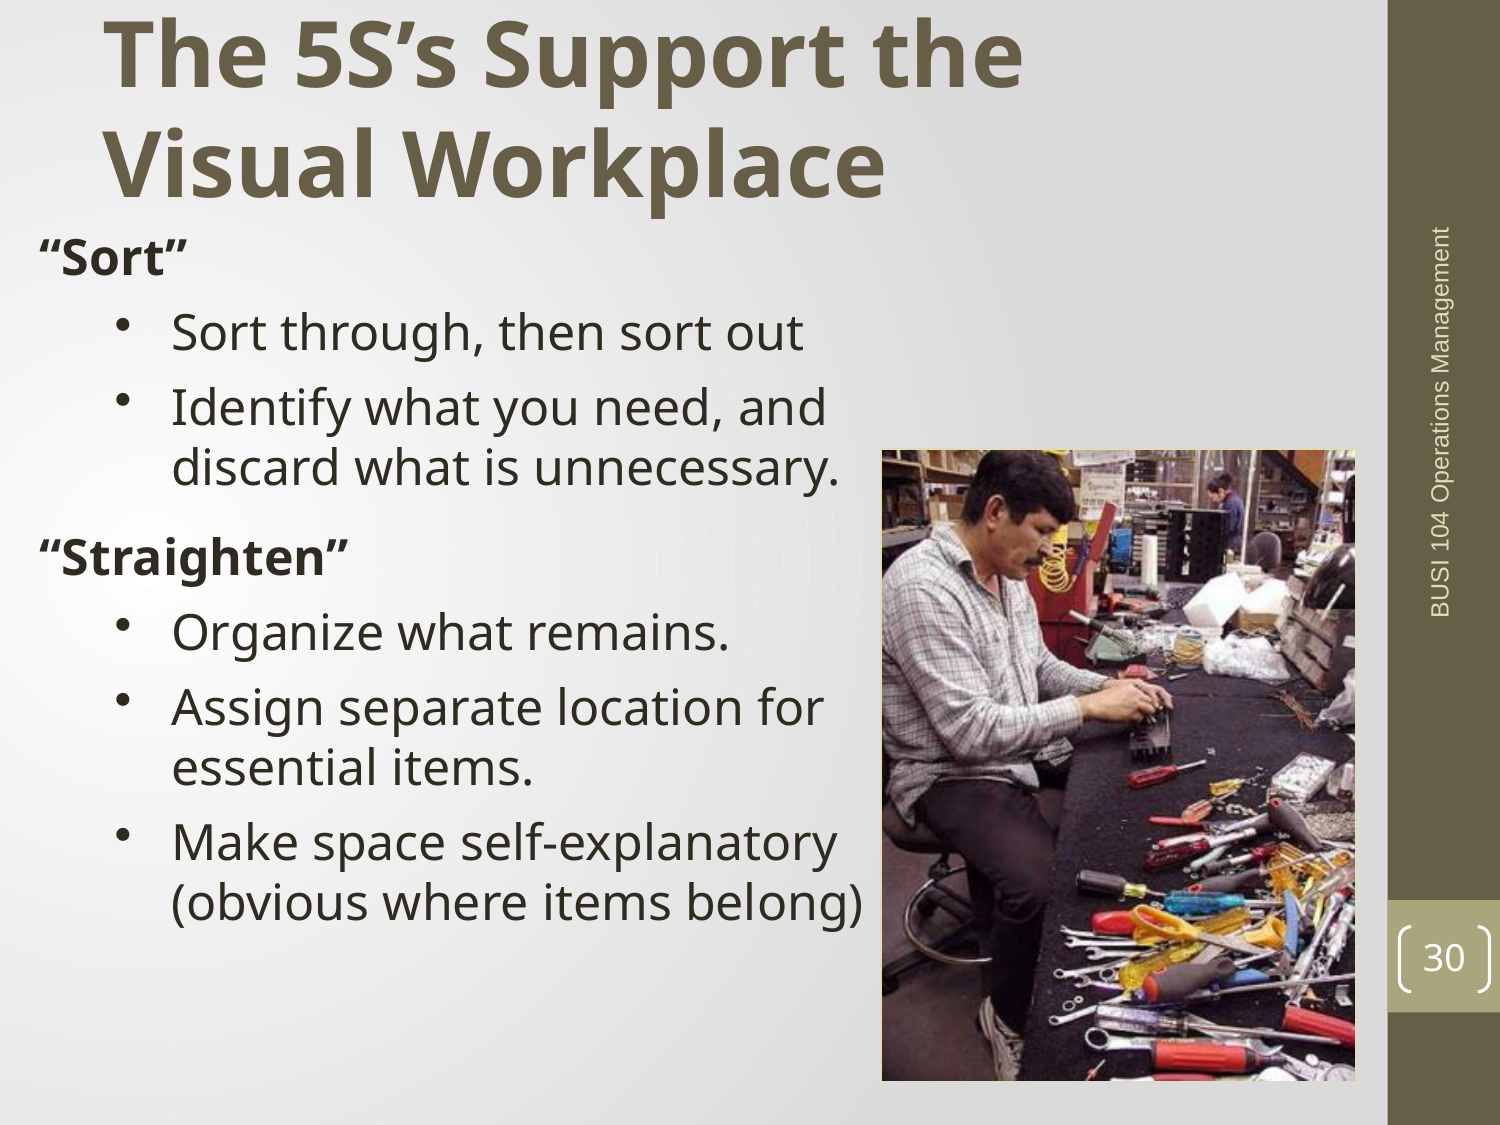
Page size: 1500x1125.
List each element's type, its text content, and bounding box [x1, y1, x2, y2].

slide_number 30 [1397, 925, 1492, 994]
text_box The 5S’s Support the Visual Workplace [87, 24, 1288, 188]
text_box “Sort” Sort through, then sort out Identify what you need, and discard what is unnecessary. “Straighten” Organize what remains. Assign separate location for essential items. Make space self-explanatory (obvious where items belong) [24, 218, 938, 1081]
picture [881, 449, 1356, 1082]
footer BUSI 104 Operations Management [1408, 212, 1469, 889]
